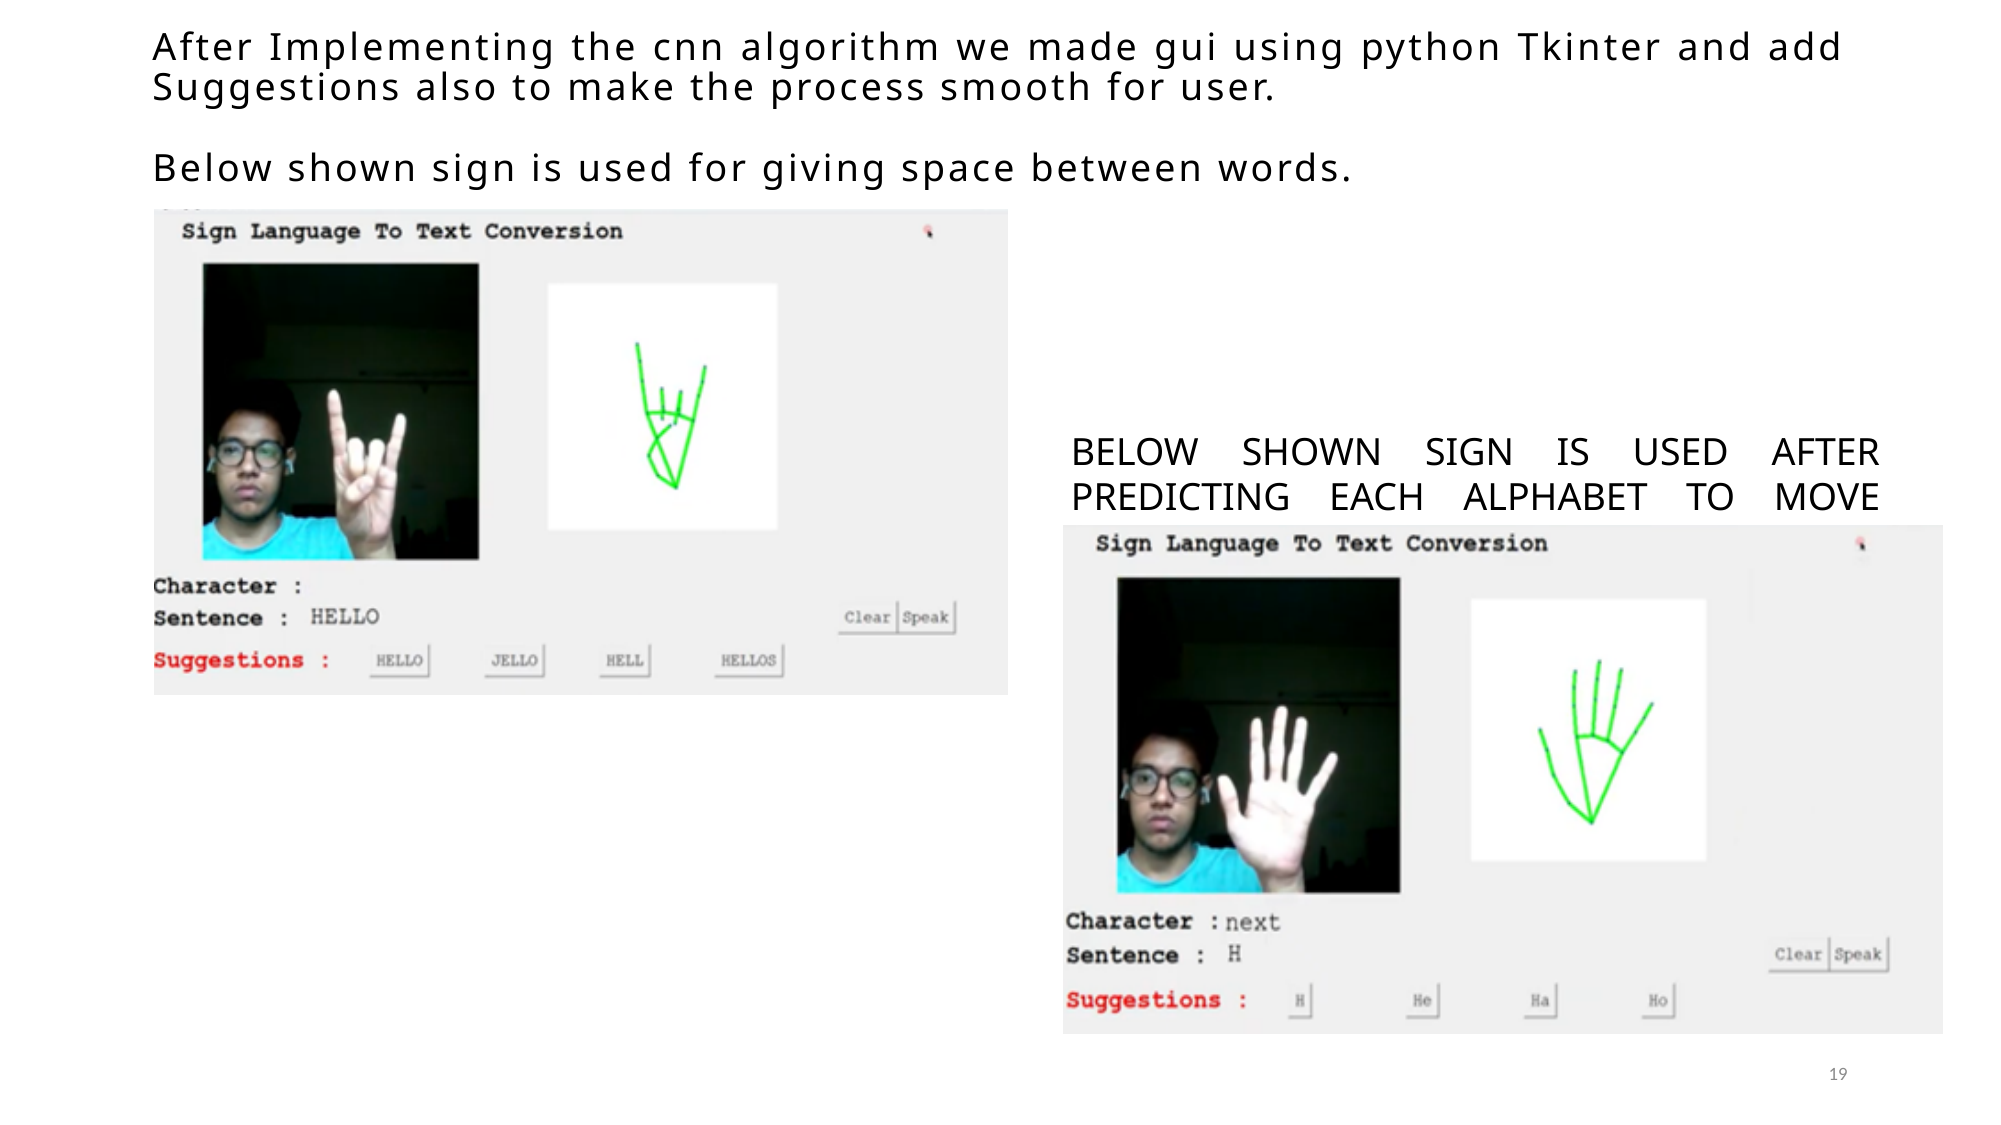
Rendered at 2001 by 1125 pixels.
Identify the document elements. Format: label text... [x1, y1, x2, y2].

text_box BELOW SHOWN SIGN IS USED AFTER PREDICTING EACH ALPHABET TO MOVE FURTHER [1055, 420, 1896, 571]
slide_number 19 [1412, 1042, 1863, 1103]
title After Implementing the cnn algorithm we made gui using python Tkinter and add Suggestions also to make the process smooth for user. Below shown sign is used for giving space between words. [137, 0, 1863, 218]
picture [154, 209, 1008, 695]
picture [1063, 525, 1943, 1034]
